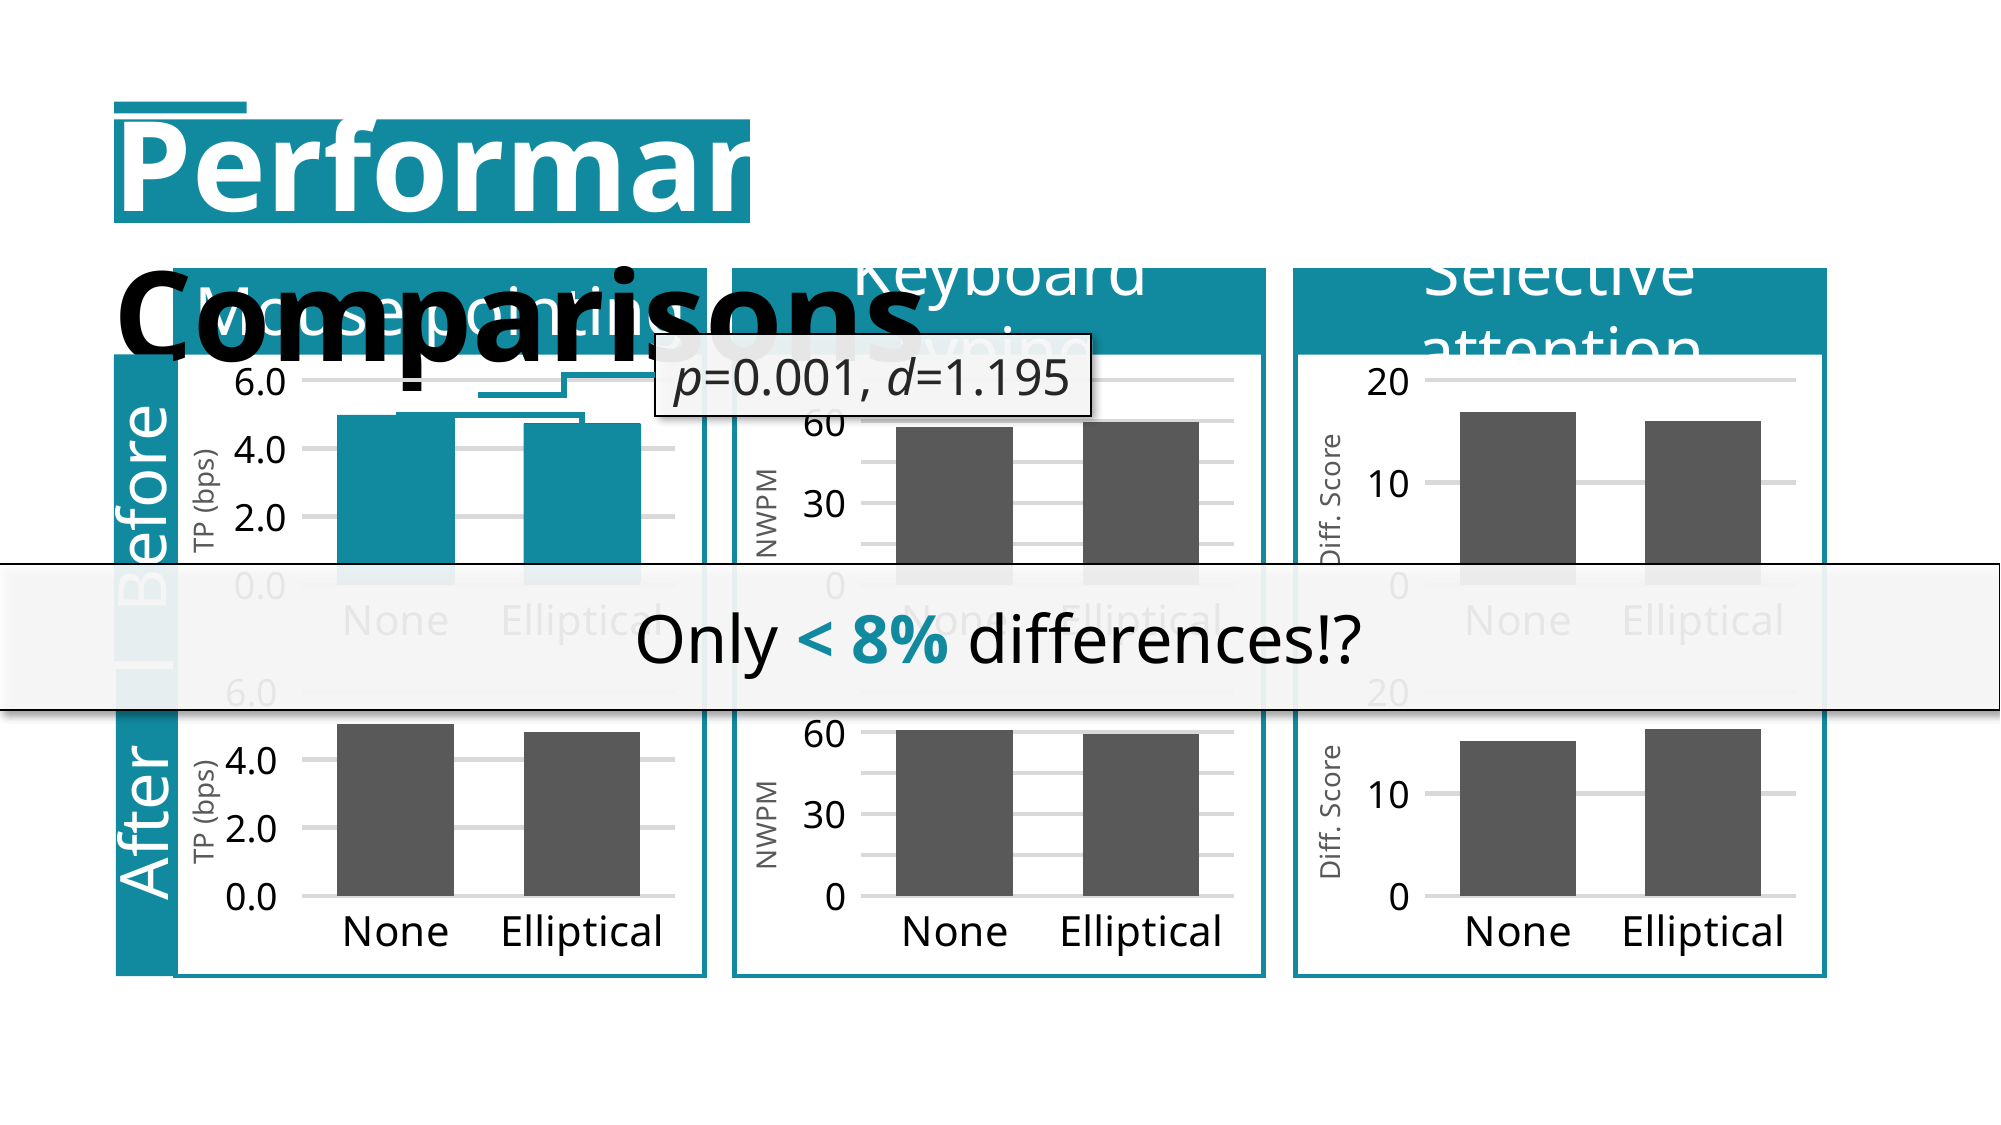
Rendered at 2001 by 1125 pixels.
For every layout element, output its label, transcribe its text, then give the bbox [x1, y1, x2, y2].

chart [734, 665, 1262, 975]
chart [175, 354, 703, 664]
text_box [113, 101, 248, 114]
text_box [478, 374, 656, 396]
text_box Performance Comparisons [113, 86, 1574, 387]
chart [734, 354, 1262, 664]
text_box Selective attention [1574, 269, 1828, 356]
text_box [484, 396, 494, 513]
chart [175, 665, 703, 975]
text_box Before [113, 353, 174, 563]
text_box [484, 326, 494, 374]
text_box [176, 723, 706, 977]
text_box Only < 8% differences!? [0, 563, 2000, 711]
text_box p=0.001, d=1.195 [654, 333, 1092, 417]
chart [1296, 354, 1824, 664]
text_box After [115, 723, 176, 977]
chart [1296, 665, 1824, 975]
